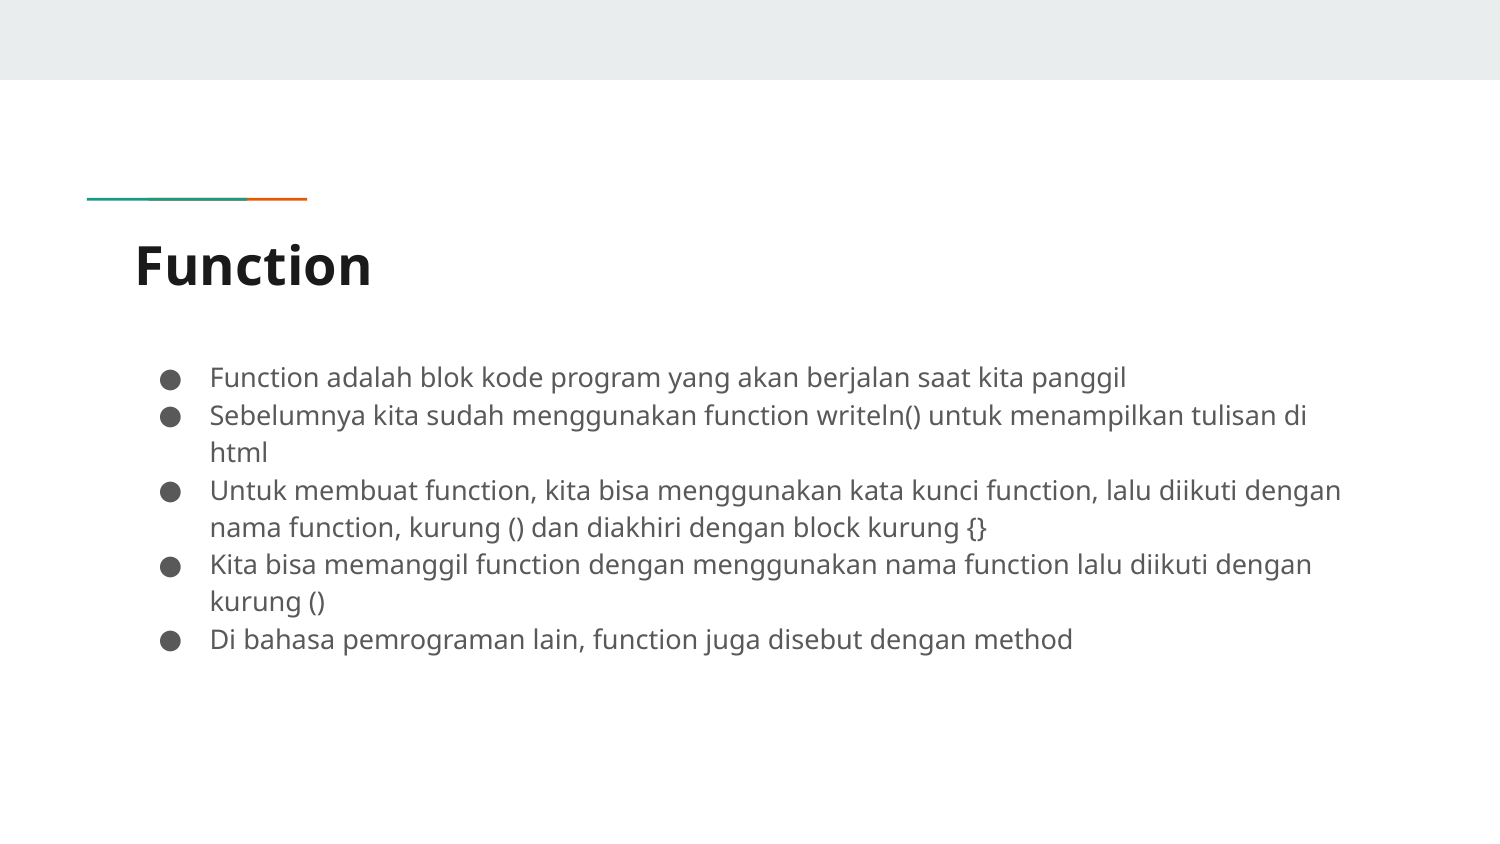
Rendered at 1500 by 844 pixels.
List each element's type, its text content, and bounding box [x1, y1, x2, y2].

list Function adalah blok kode program yang akan berjalan saat kita panggil Sebelumnya kita sudah menggunakan function writeln() untuk menampilkan tulisan di html Untuk membuat function, kita bisa menggunakan kata kunci function, lalu diikuti dengan nama function, kurung () dan diakhiri dengan block kurung {} Kita bisa memanggil function dengan menggunakan nama function lalu diikuti dengan kurung () Di bahasa pemrograman lain, function juga disebut dengan method [119, 341, 1381, 712]
title Function [119, 216, 1381, 305]
